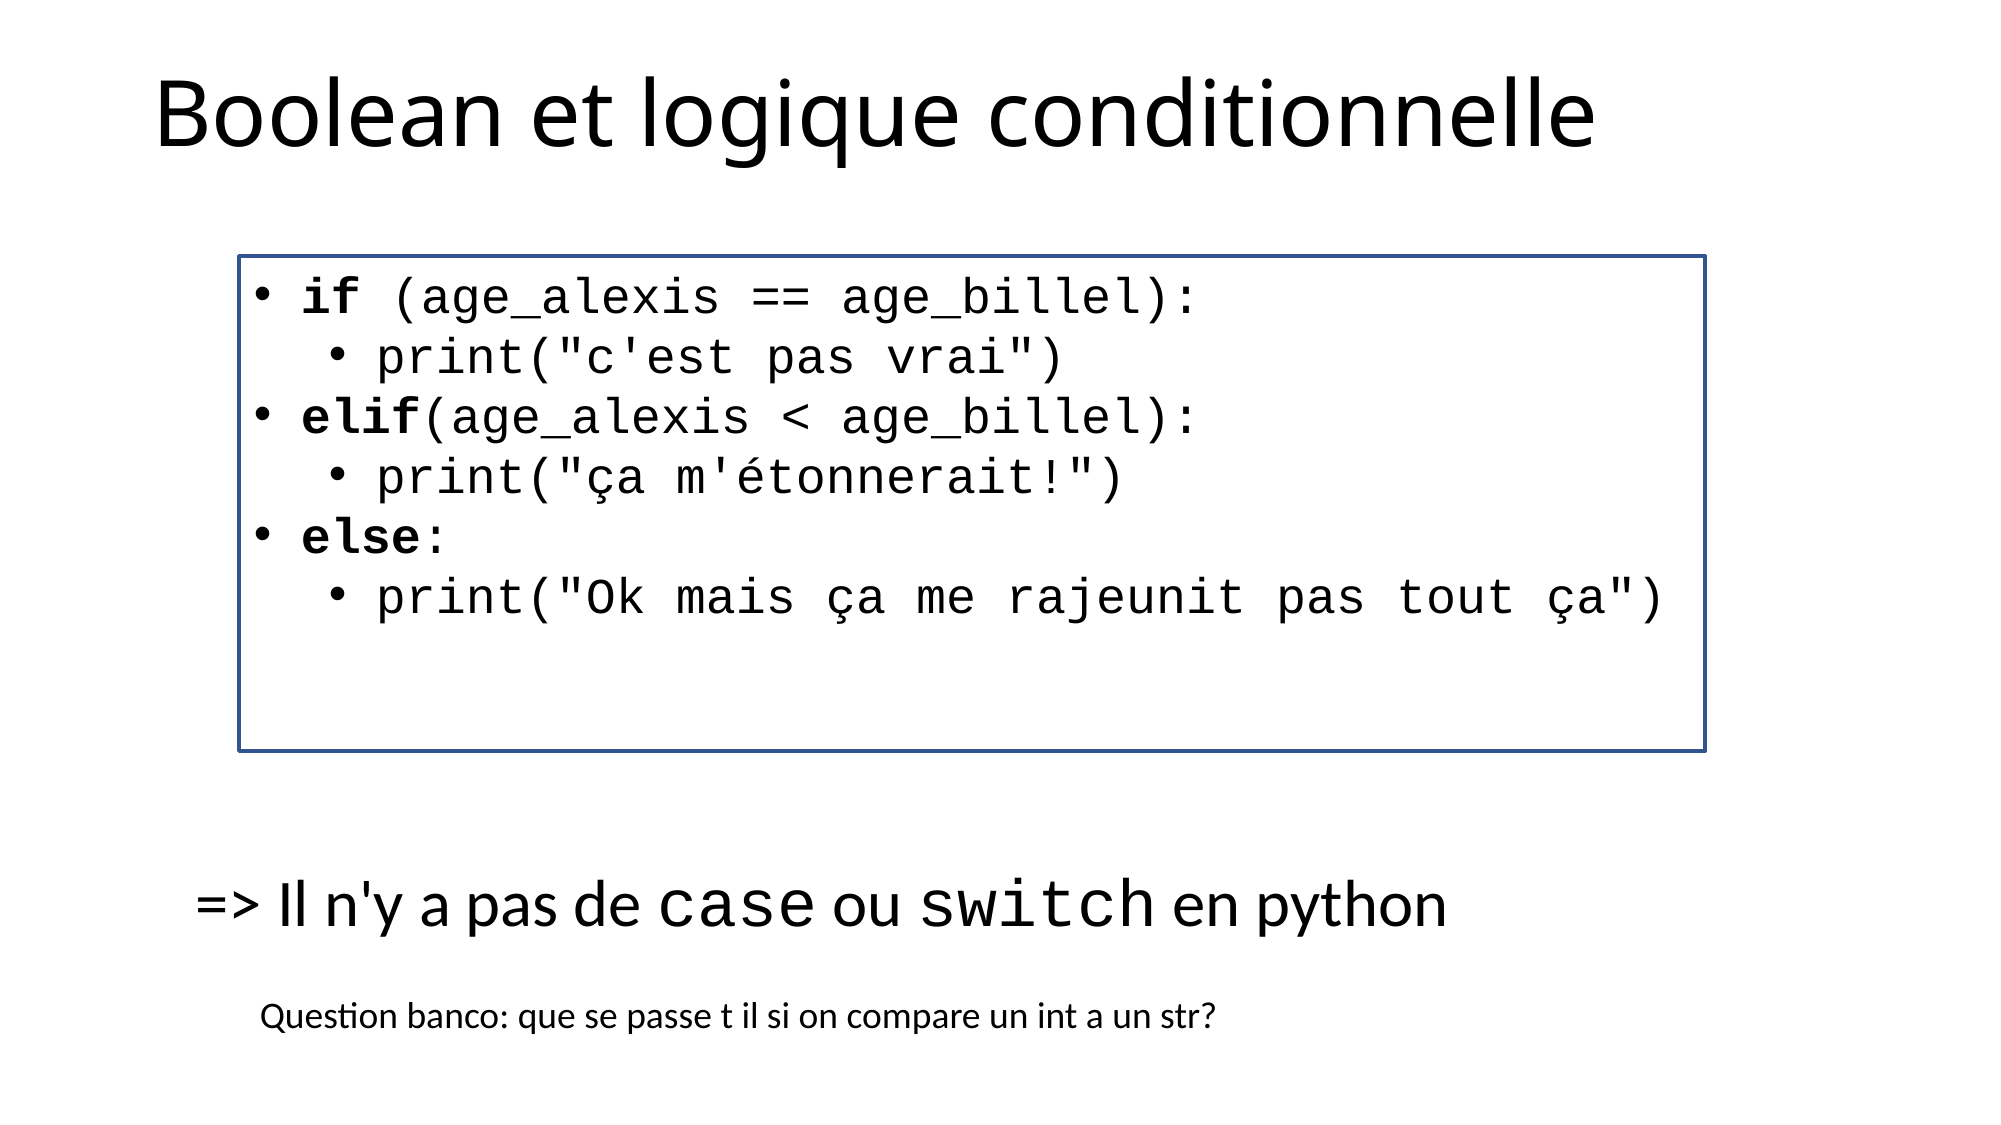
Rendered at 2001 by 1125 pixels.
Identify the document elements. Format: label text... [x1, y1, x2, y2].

text_box if (age_alexis == age_billel): print("c'est pas vrai") elif(age_alexis < age_billel): print("ça m'étonnerait!") else: print("Ok mais ça me rajeunit pas tout ça") [239, 278, 1706, 751]
text_box Boolean et logique conditionnelle [137, 59, 1863, 278]
text_box => Il n'y a pas de case ou switch en python [180, 852, 1464, 947]
text_box Question banco: que se passe t il si on compare un int a un str? [245, 983, 1234, 1044]
